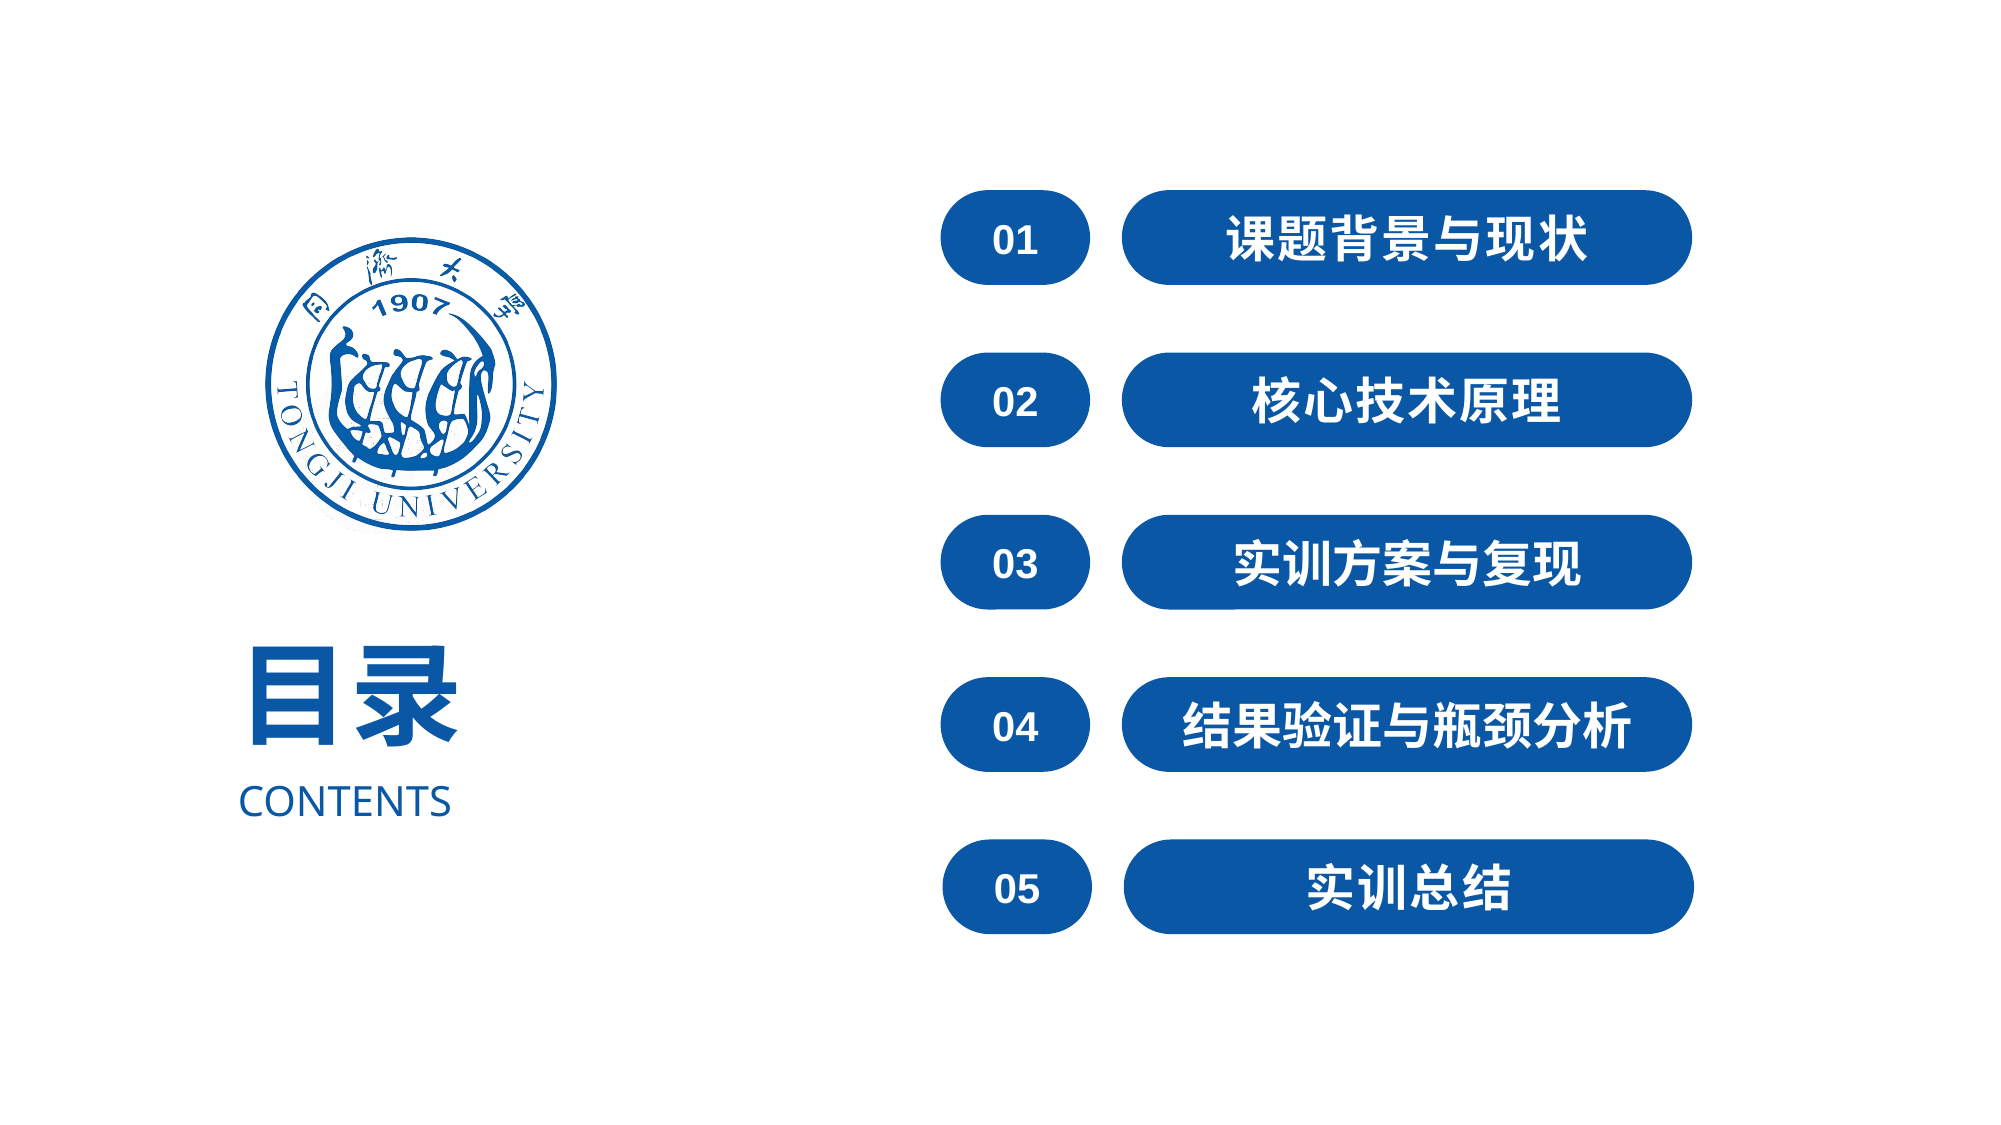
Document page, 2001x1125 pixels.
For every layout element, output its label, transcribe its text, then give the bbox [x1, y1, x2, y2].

text_box 课题背景与现状 [1120, 189, 1694, 286]
text_box CONTENTS [223, 767, 588, 833]
text_box 结果验证与瓶颈分析 [1120, 676, 1694, 773]
text_box 01 [939, 189, 1092, 286]
text_box 02 [939, 351, 1092, 449]
text_box 实训总结 [1122, 838, 1696, 936]
text_box 实训方案与复现 [1120, 513, 1694, 611]
picture [265, 237, 557, 537]
text_box 03 [939, 513, 1092, 611]
text_box 目录 [223, 616, 588, 766]
text_box 05 [941, 838, 1094, 936]
text_box 核心技术原理 [1120, 351, 1694, 449]
text_box 04 [939, 676, 1092, 773]
